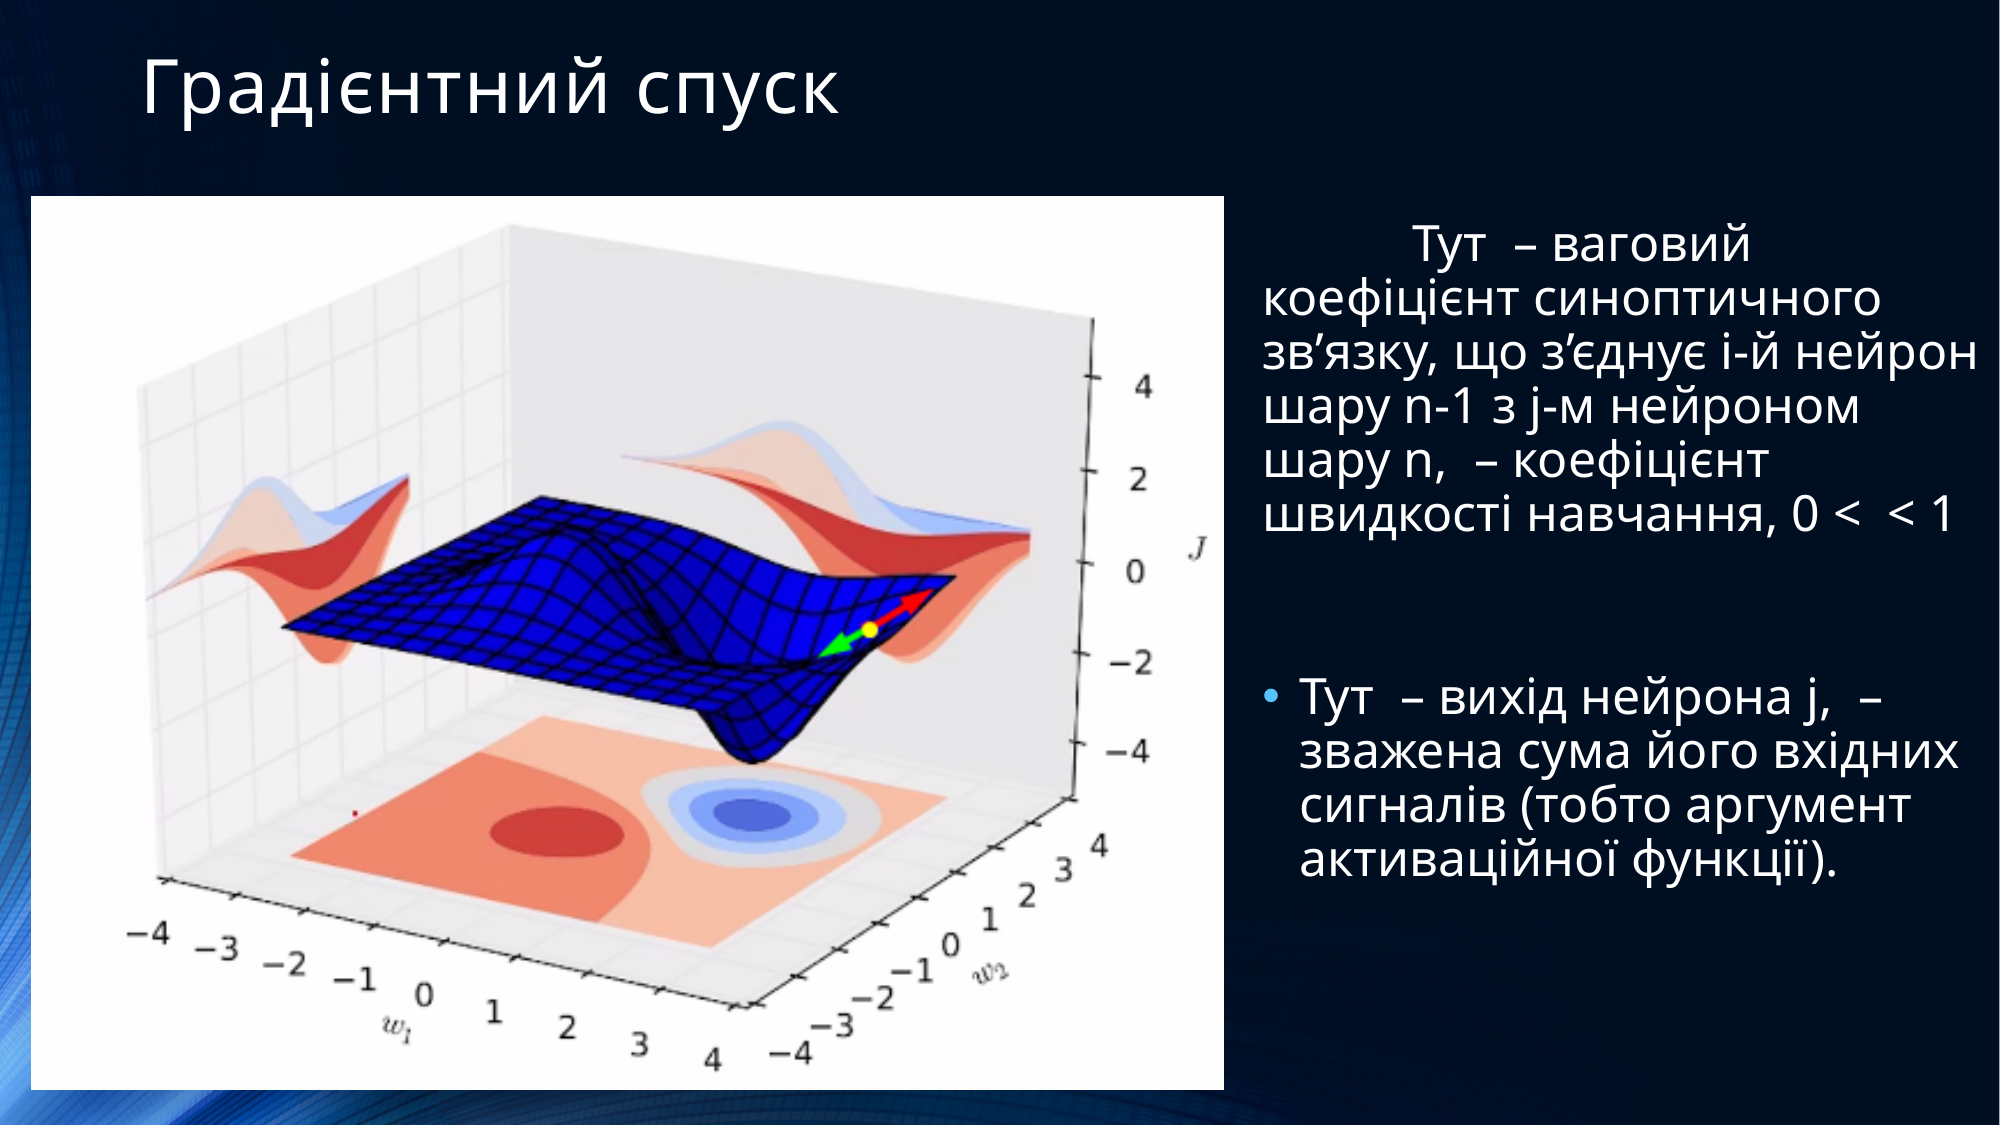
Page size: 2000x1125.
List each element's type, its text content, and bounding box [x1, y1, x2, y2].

picture [0, 0, 2000, 1125]
title Градієнтний спуск [125, 3, 1626, 138]
